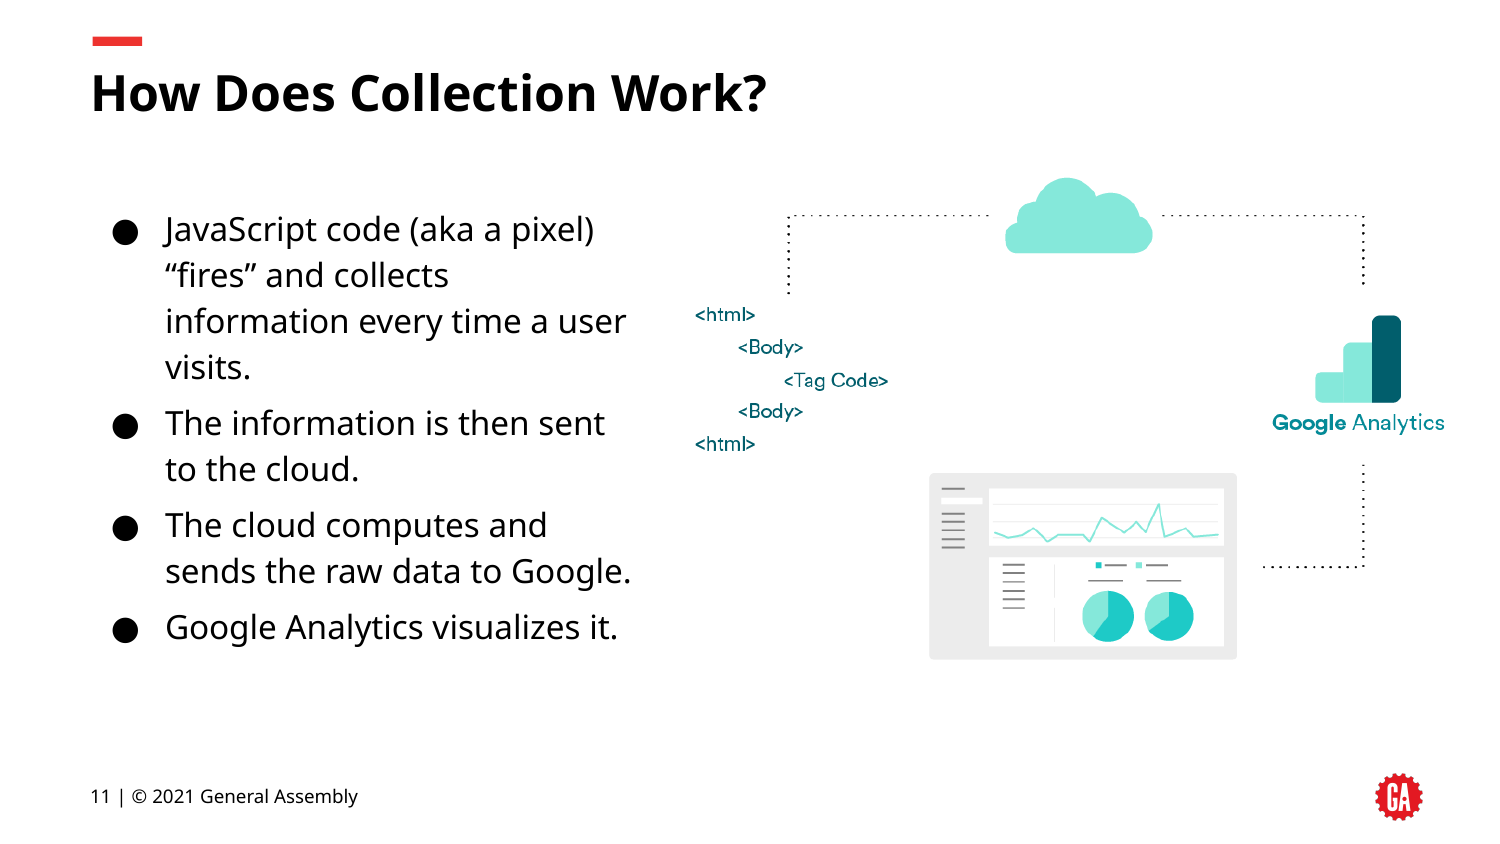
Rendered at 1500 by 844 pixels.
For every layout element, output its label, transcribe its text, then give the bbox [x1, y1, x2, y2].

list JavaScript code (aka a pixel) “fires” and collects information every time a user visits. The information is then sent to the cloud. The cloud computes and sends the raw data to Google. Google Analytics visualizes it. [75, 187, 658, 670]
title How Does Collection Work? [75, 46, 1473, 140]
slide_number ‹#› | © 2021 General Assembly [75, 764, 465, 830]
picture [1373, 771, 1425, 823]
picture [695, 177, 1445, 661]
